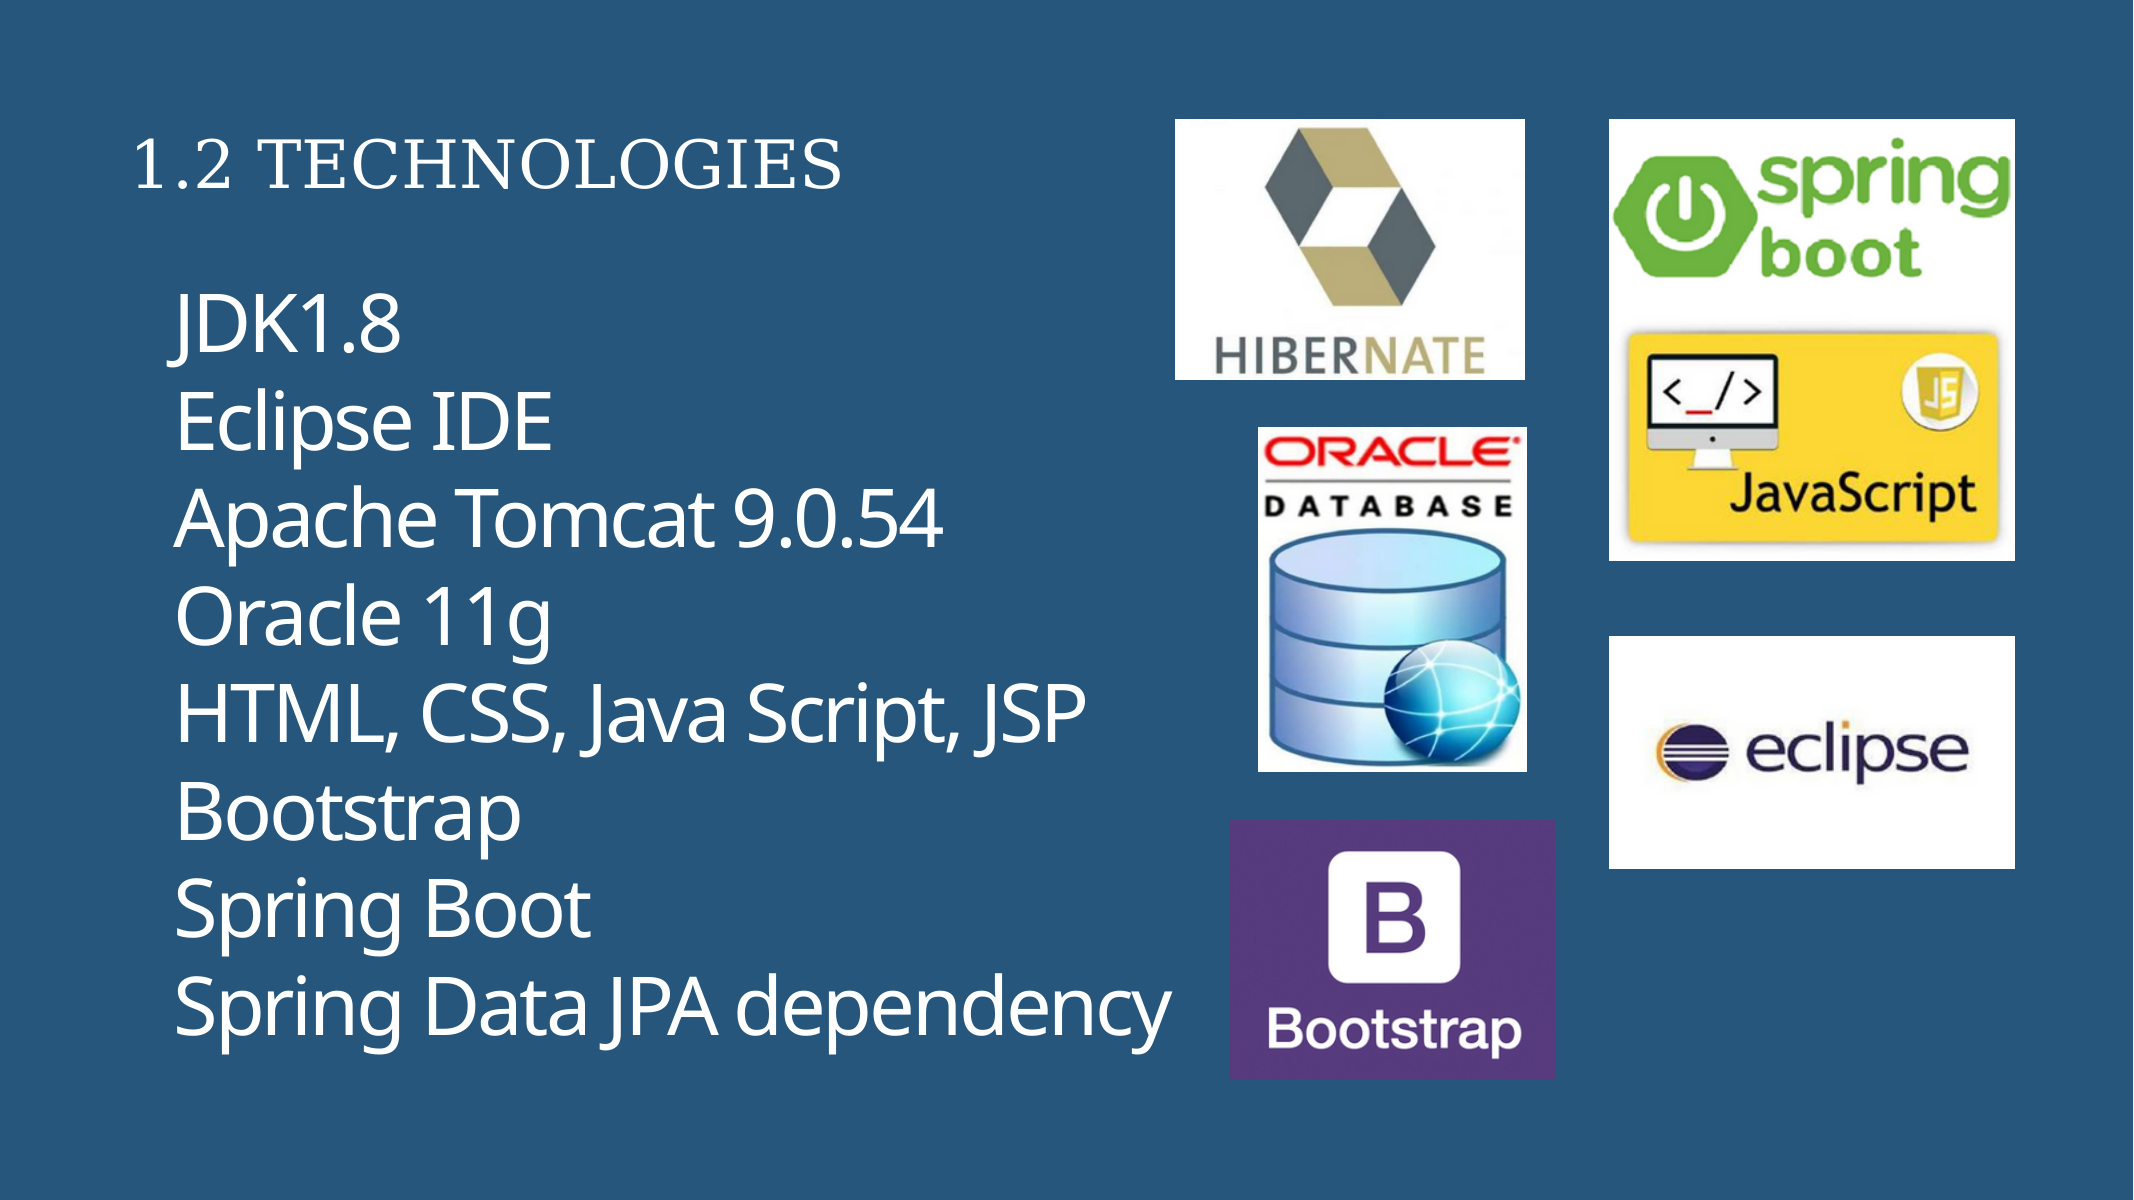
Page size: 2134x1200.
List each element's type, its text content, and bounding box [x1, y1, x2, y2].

picture [1609, 636, 2015, 869]
text_box 1.2 TECHNOLOGIES [120, 109, 857, 203]
text_box JDK1.8 Eclipse IDE Apache Tomcat 9.0.54 Oracle 11g HTML, CSS, Java Script, JSP Bootstrap Spring Boot Spring Data JPA dependency [173, 271, 1230, 1052]
picture [1175, 119, 1525, 380]
picture [1230, 820, 1556, 1081]
picture [1257, 427, 1528, 773]
picture [1609, 119, 2015, 561]
